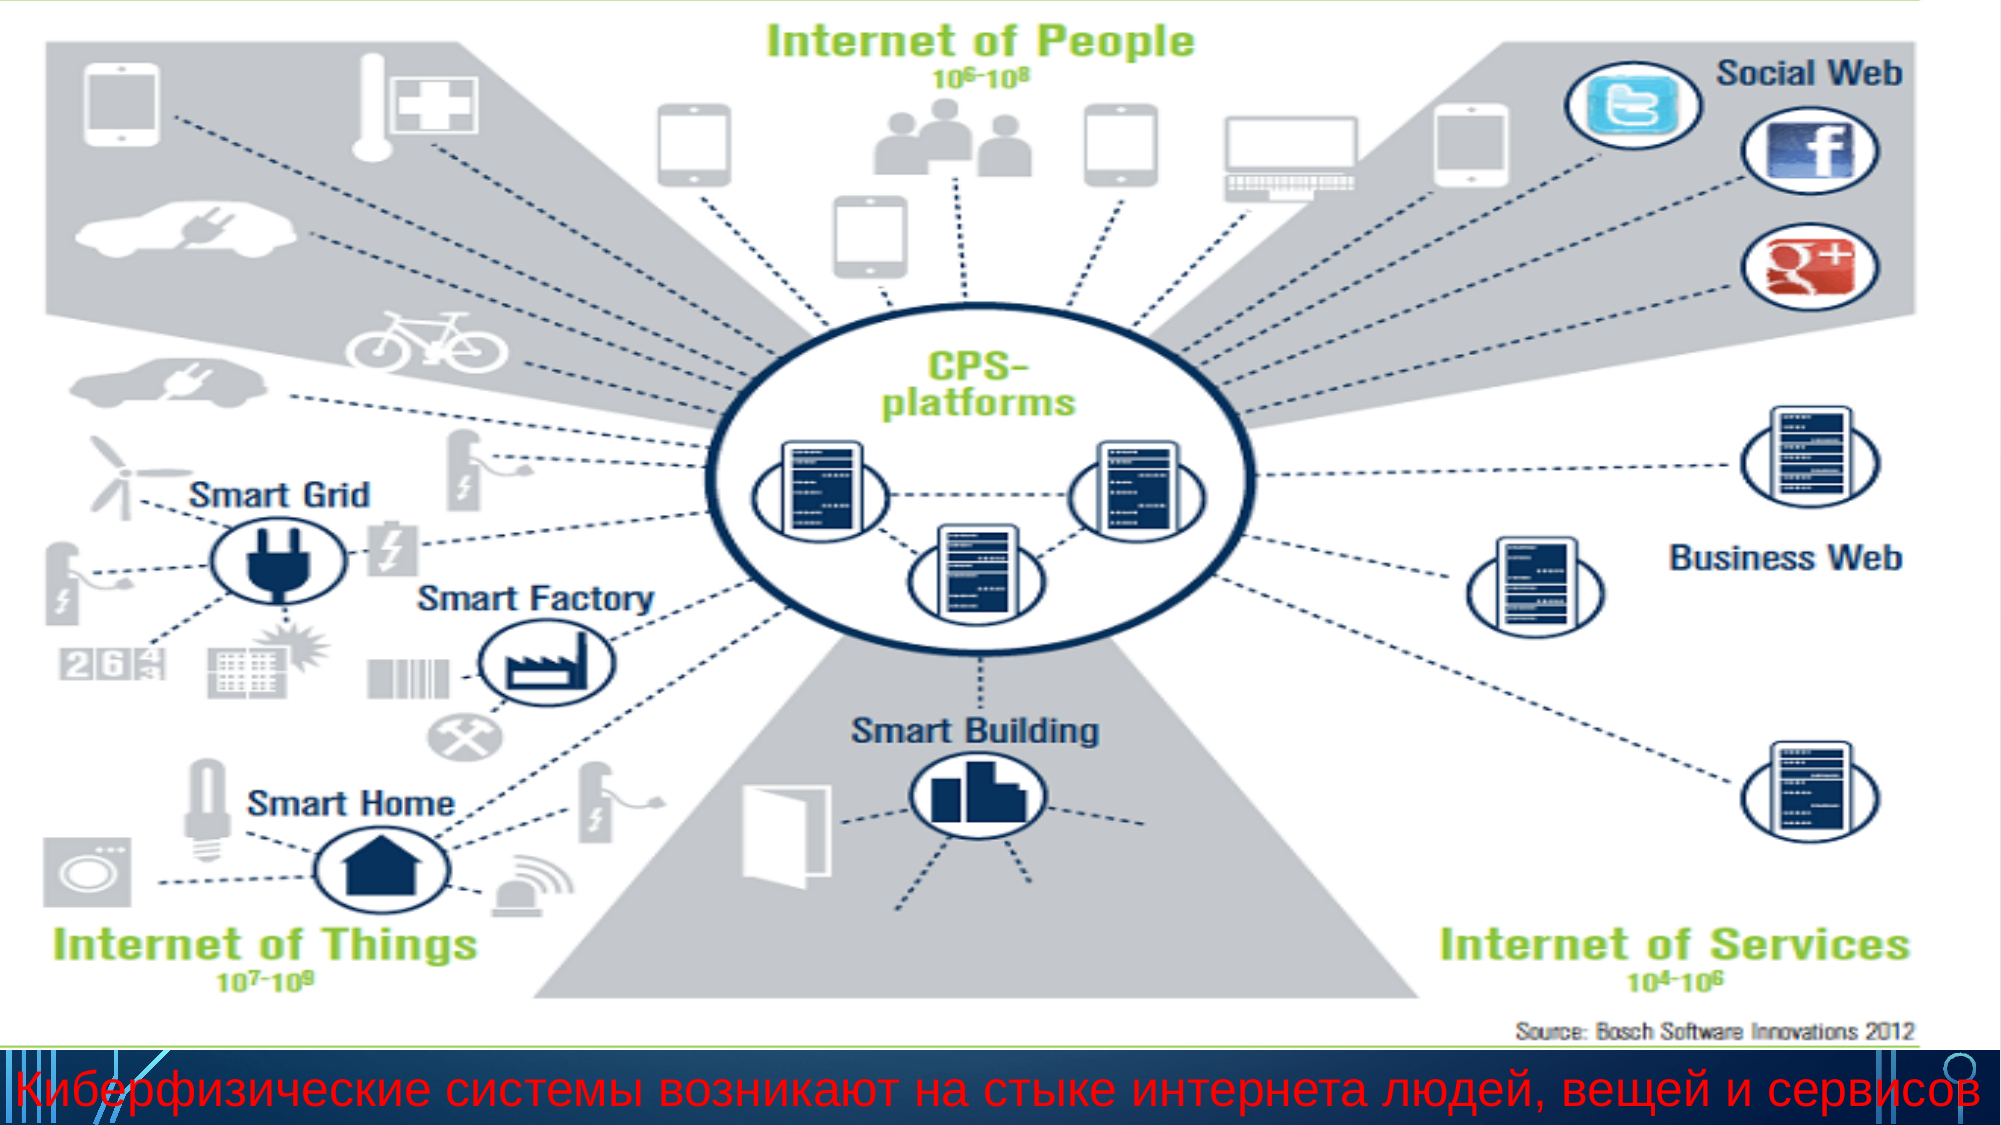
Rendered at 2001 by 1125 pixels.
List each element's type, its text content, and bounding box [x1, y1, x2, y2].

text_box Киберфизические системы возникают на стыке интернета людей, вещей и сервисов [0, 1050, 2000, 1124]
picture [0, 0, 2000, 1050]
